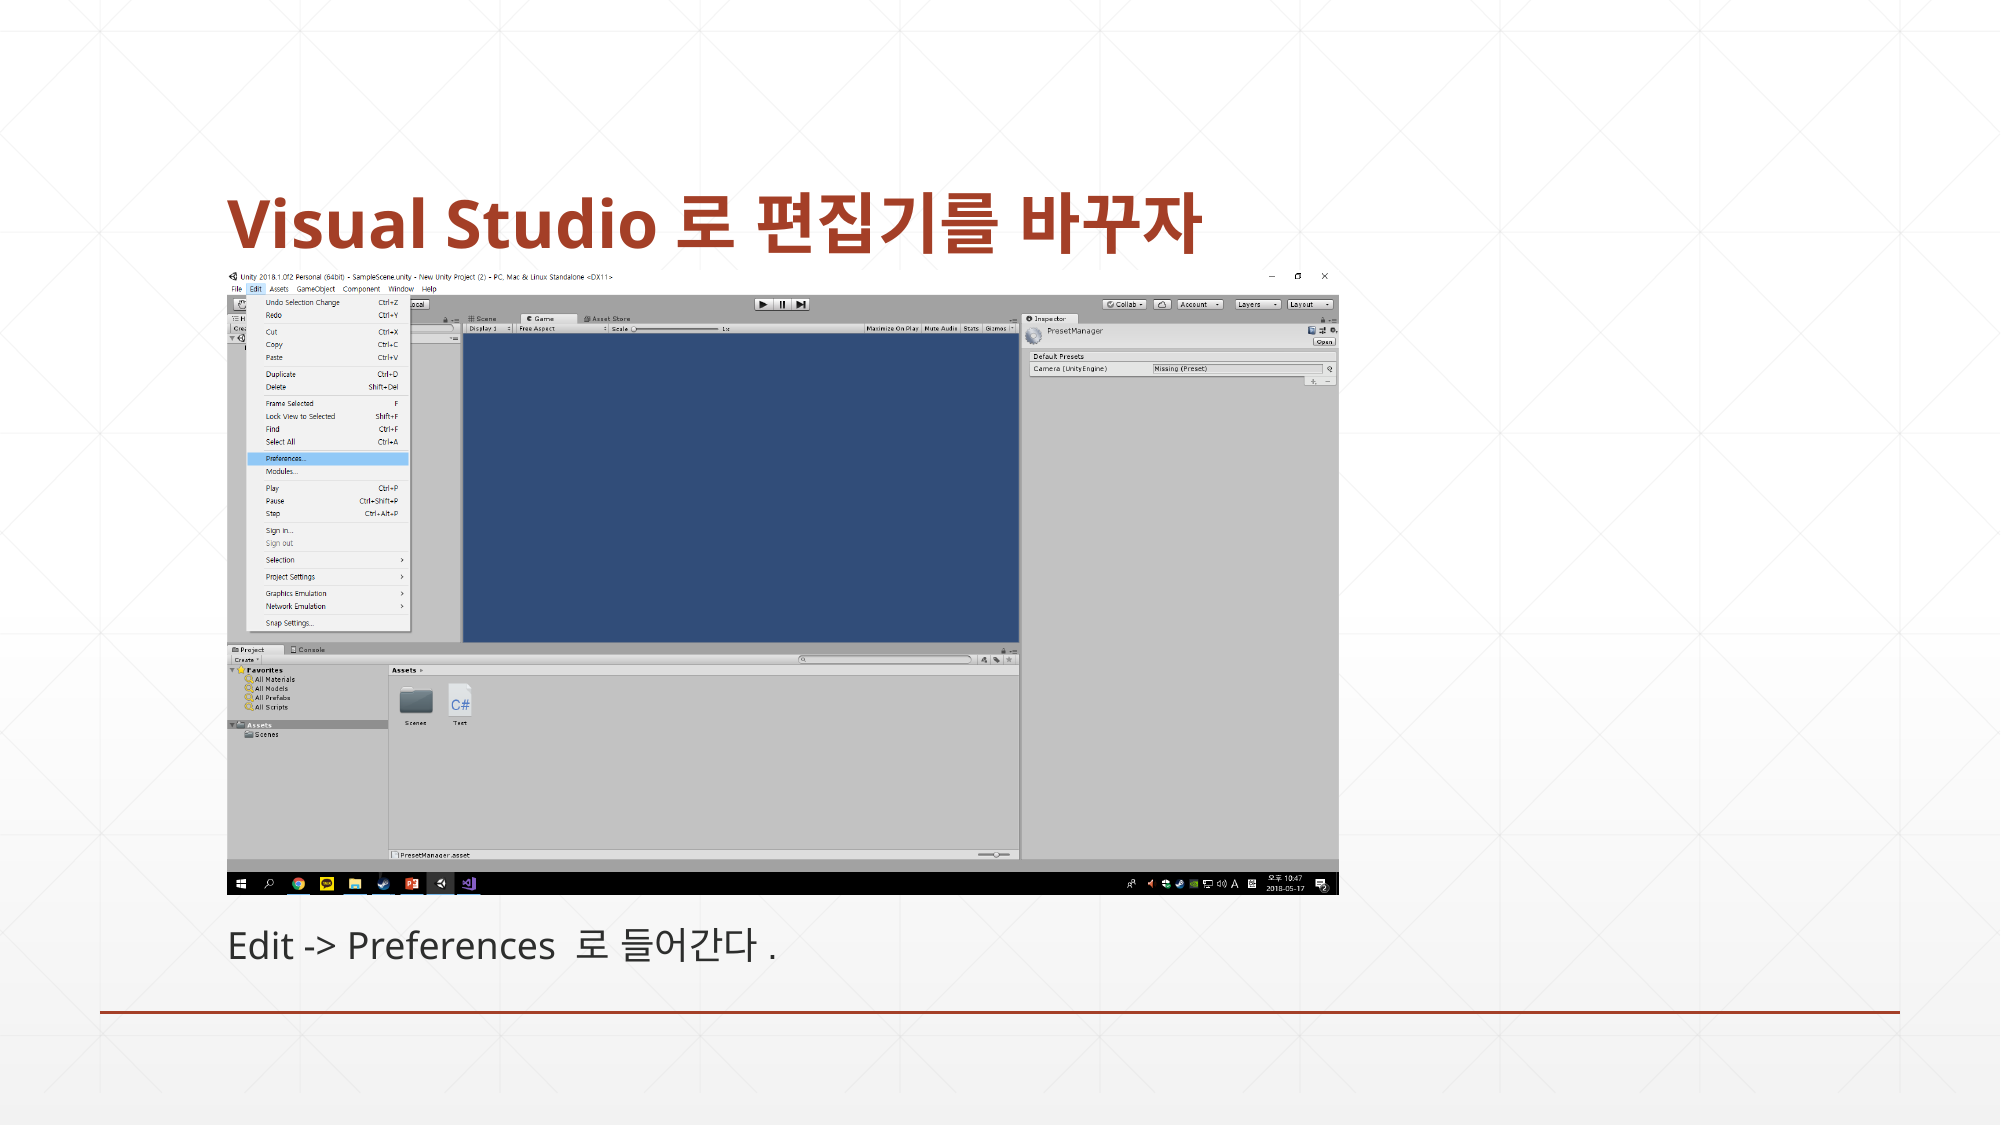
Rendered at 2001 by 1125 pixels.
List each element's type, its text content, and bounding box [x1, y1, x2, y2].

title Visual Studio로 편집기를 바꾸자 [212, 82, 1788, 271]
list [227, 270, 1339, 896]
text_box Edit -> Preferences 로 들어간다. [212, 914, 912, 974]
